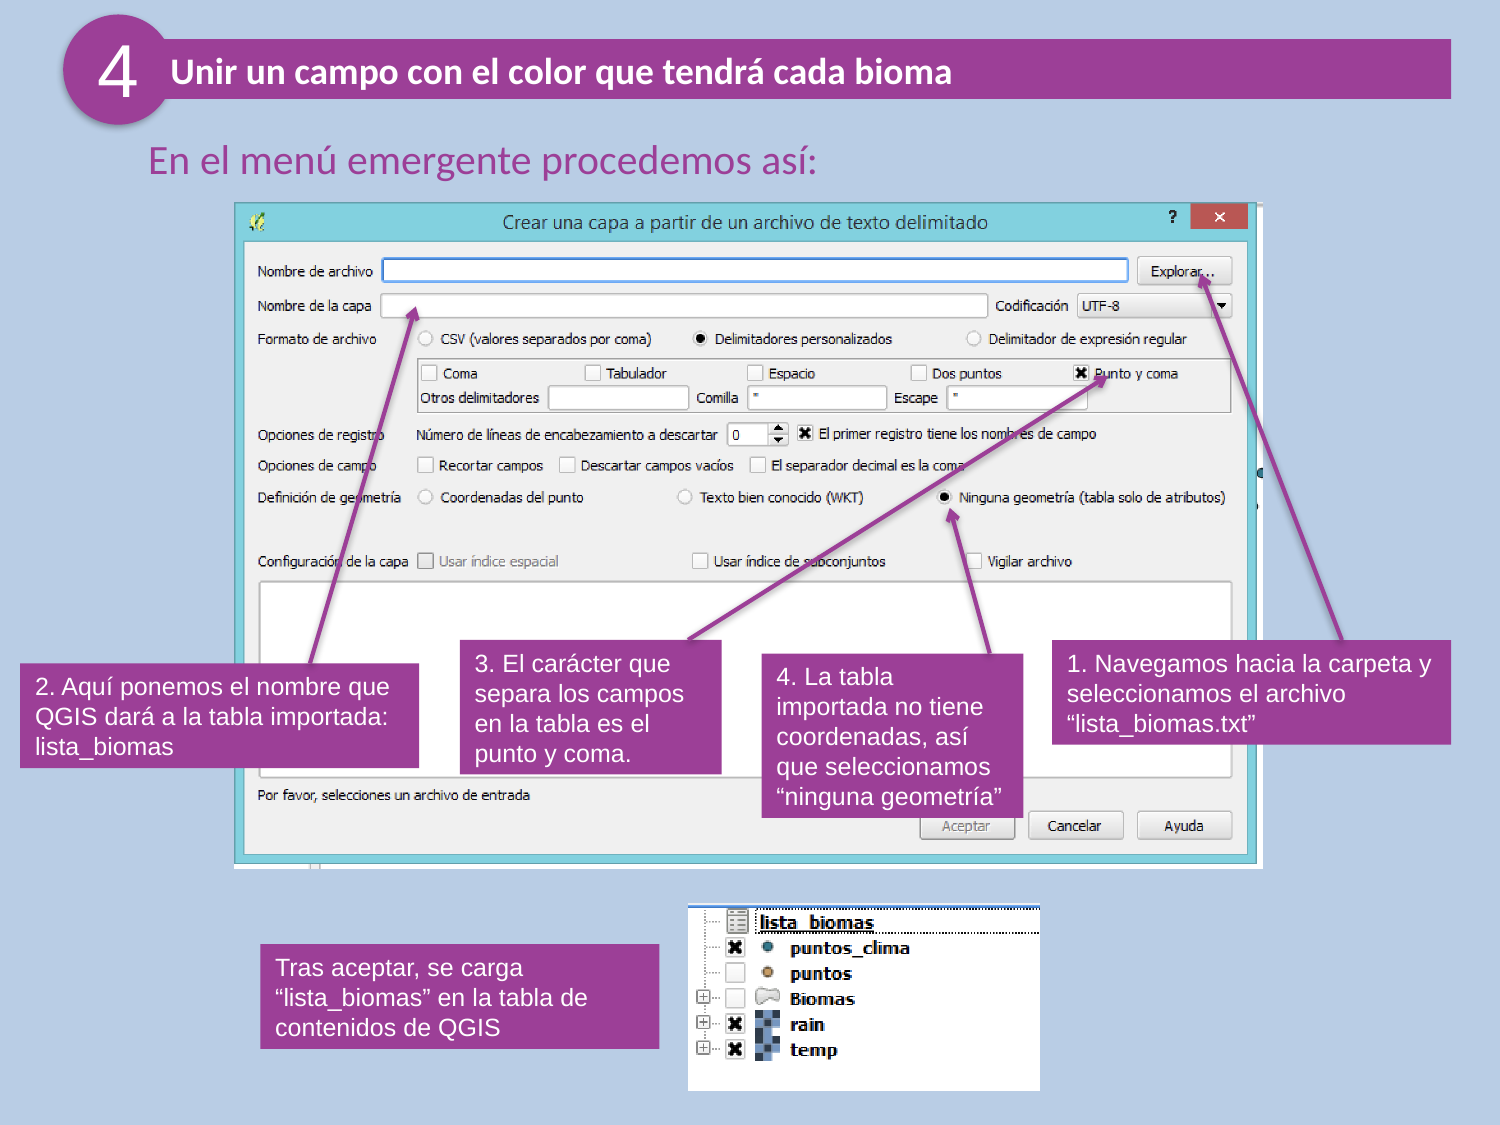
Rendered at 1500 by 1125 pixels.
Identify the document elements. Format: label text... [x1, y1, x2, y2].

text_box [1051, 273, 1452, 747]
picture [234, 201, 1263, 869]
text_box Unir un campo con el color que tendrá cada bioma [178, 39, 1452, 99]
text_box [19, 306, 420, 770]
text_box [260, 903, 1040, 1091]
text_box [62, 14, 174, 125]
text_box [761, 507, 1024, 821]
text_box En el menú emergente procedemos así: [133, 126, 1478, 191]
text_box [459, 375, 1109, 777]
